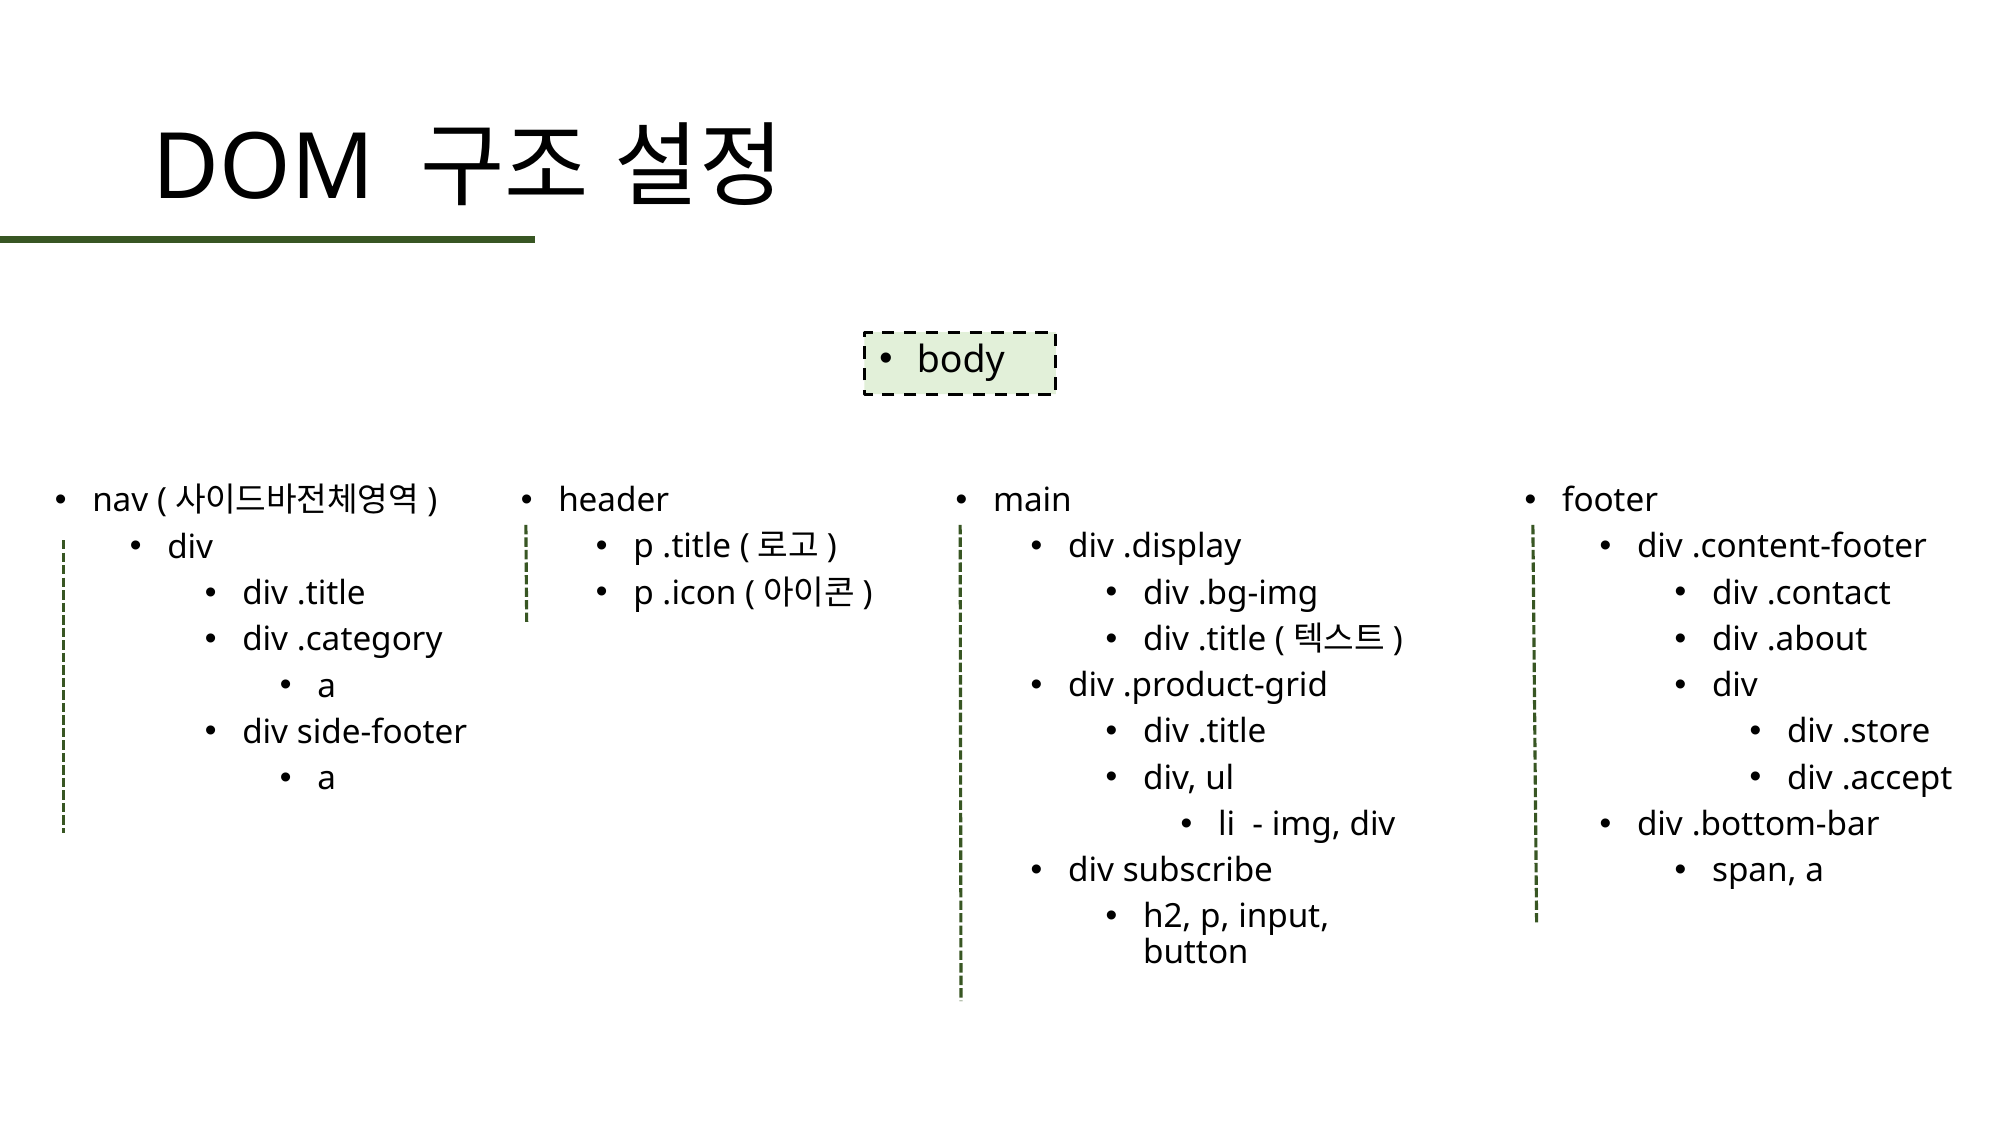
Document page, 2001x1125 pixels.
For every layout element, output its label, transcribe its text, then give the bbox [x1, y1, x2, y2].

title DOM 구조 설정 [137, 59, 1863, 278]
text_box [1532, 524, 1537, 923]
text_box footer div .content-footer div .contact div .about div div .store div .accept div .bottom-bar span, a [1509, 475, 2000, 1125]
text_box main div .display div .bg-img div .title (텍스트) div .product-grid div .title div, ul li - img, div div subscribe h2, p, input, button [940, 475, 1459, 1125]
list nav (사이드바전체영역) div div .title div .category a div side-footer a [39, 475, 505, 1125]
text_box header p .title (로고) p .icon (아이콘) [505, 475, 920, 1125]
text_box body [864, 332, 1056, 395]
